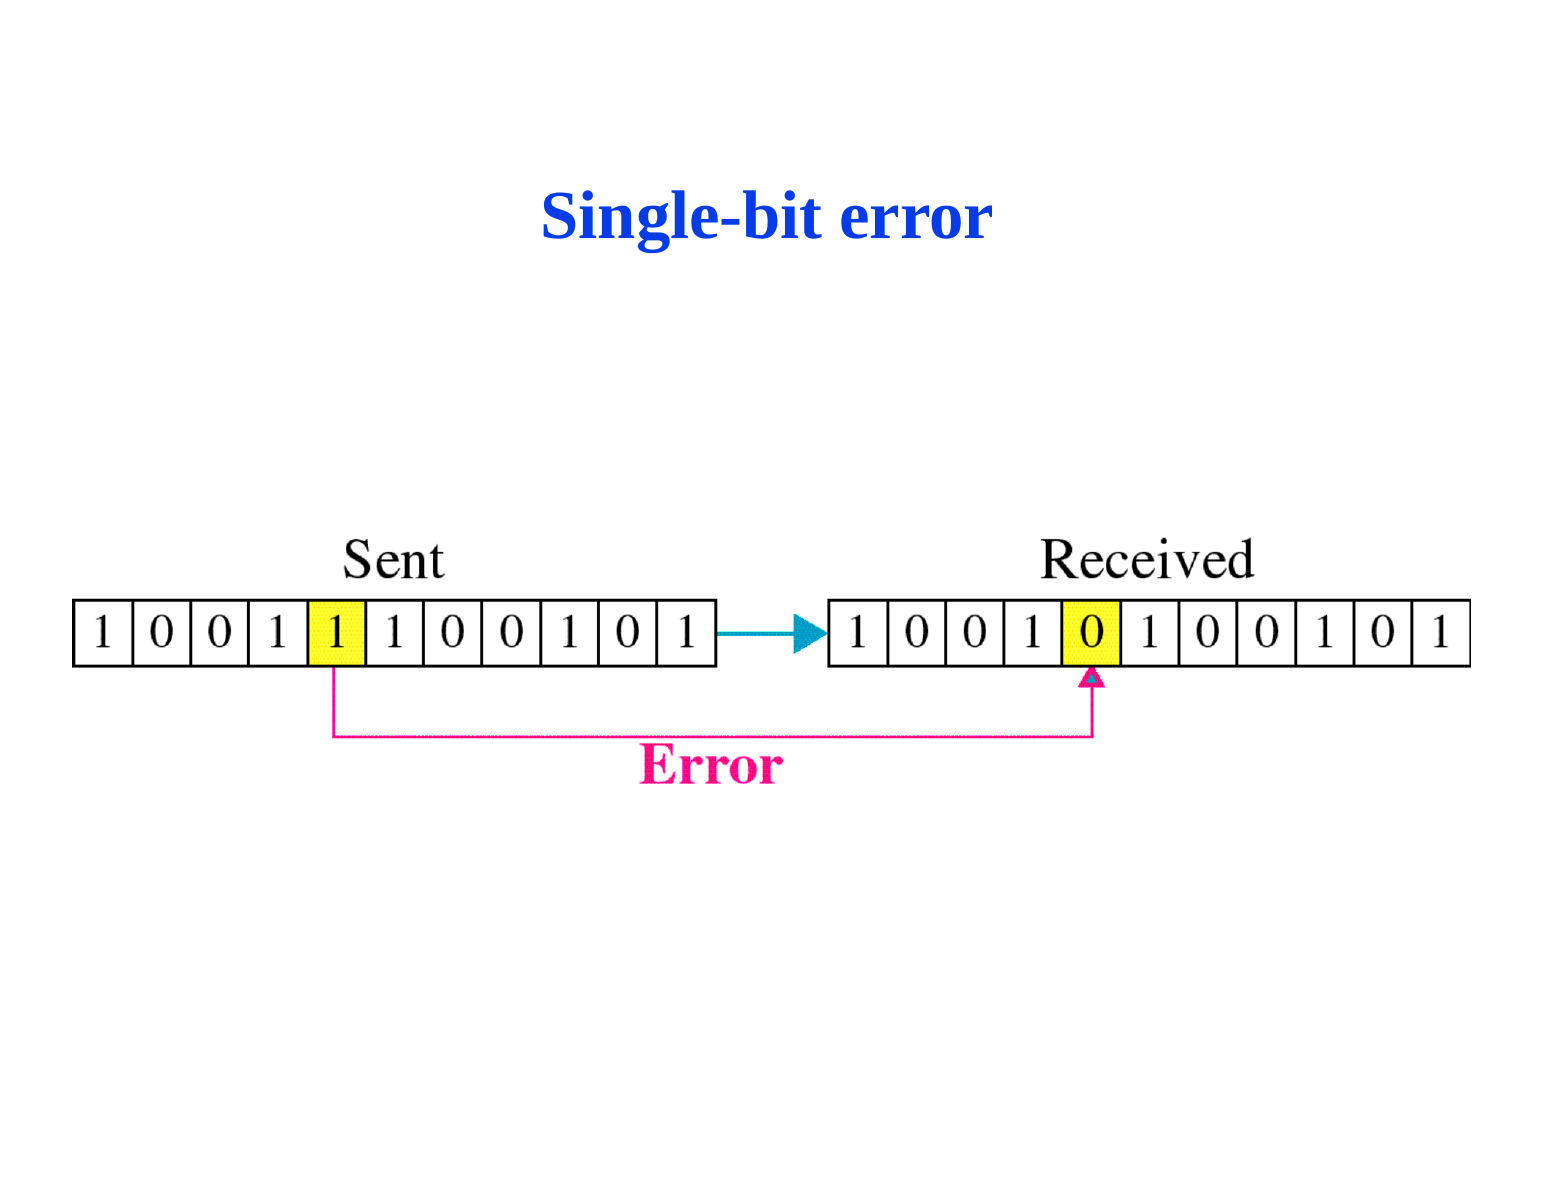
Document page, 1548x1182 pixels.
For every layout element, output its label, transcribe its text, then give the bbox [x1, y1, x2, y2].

picture [72, 537, 1471, 784]
title Single-bit error [538, 167, 998, 368]
